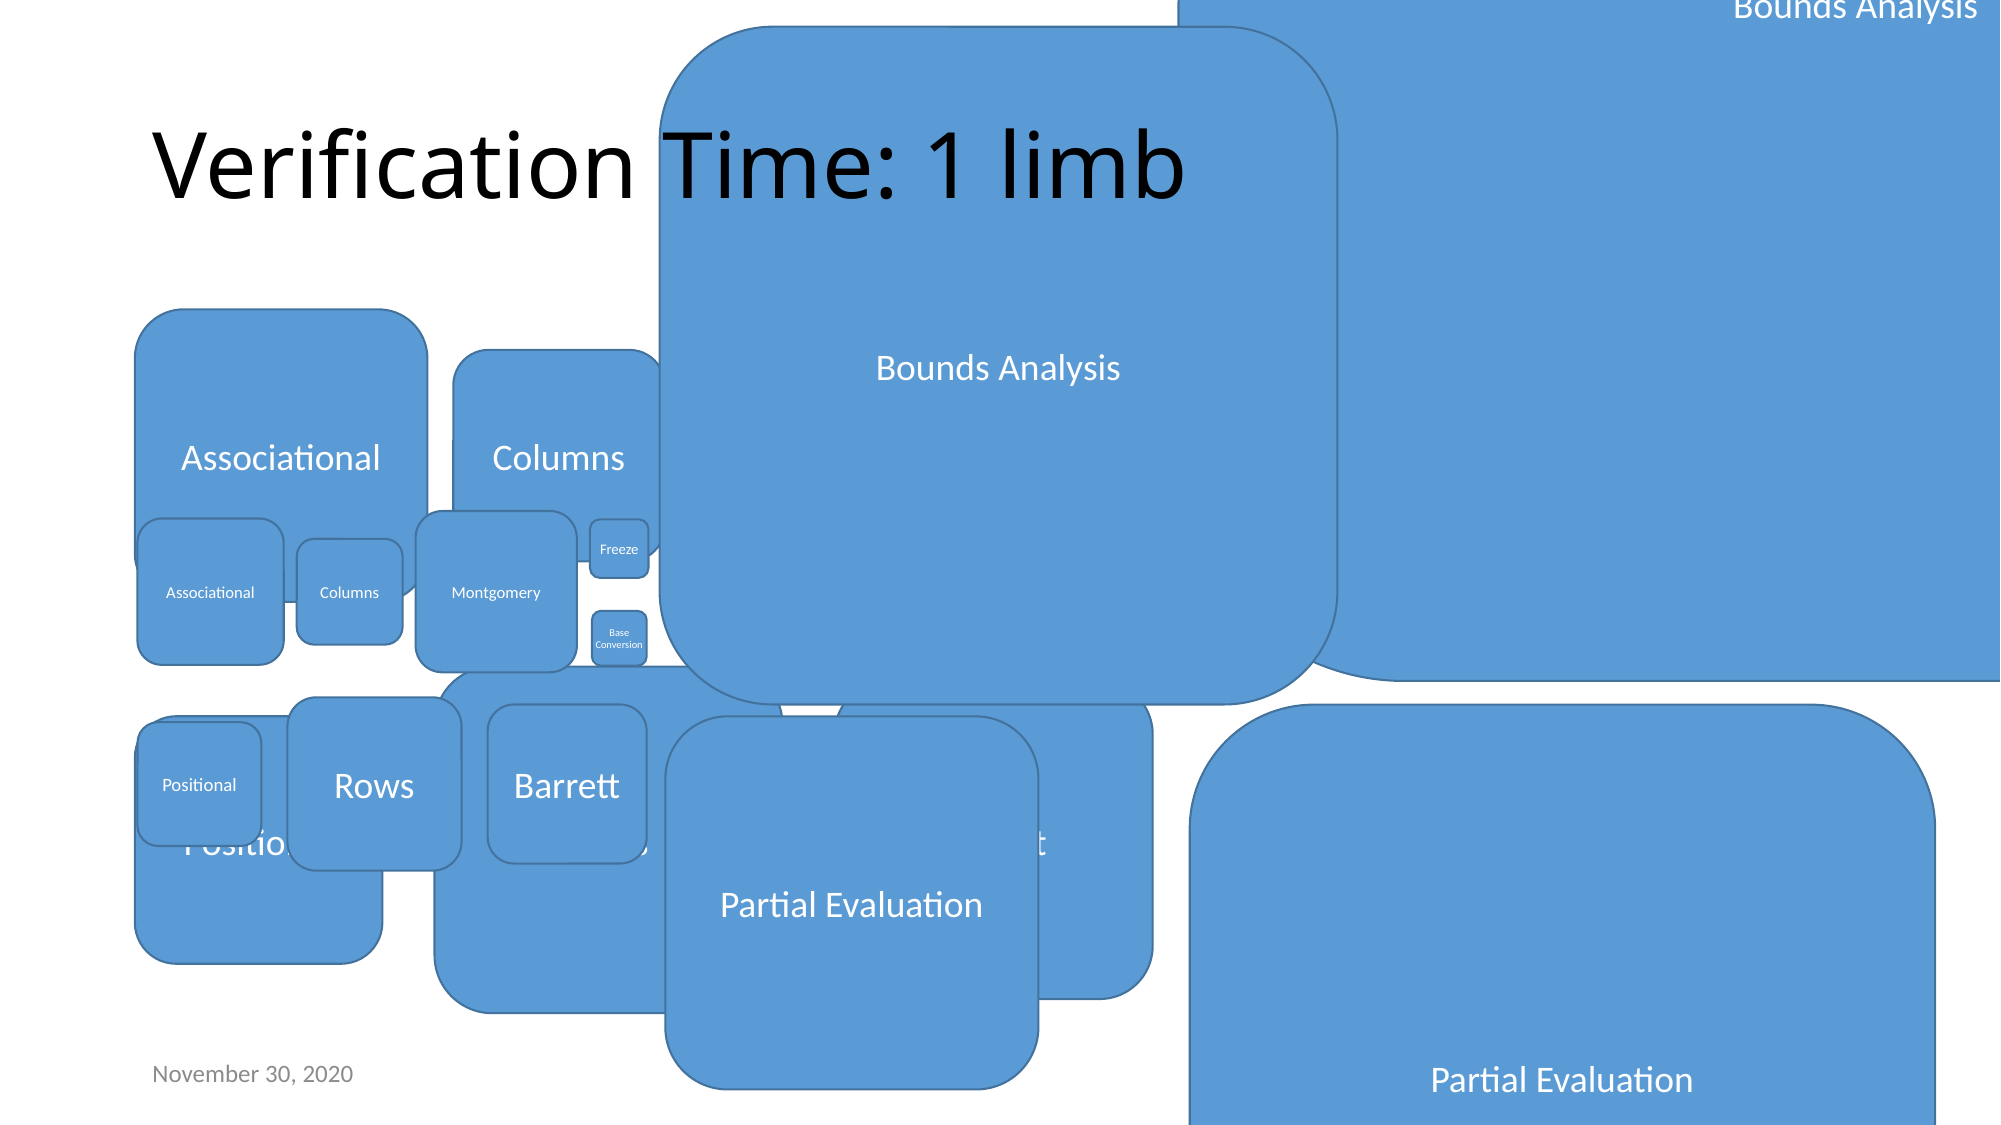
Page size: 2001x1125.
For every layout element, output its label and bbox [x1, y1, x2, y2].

text_box [134, 0, 2000, 1125]
